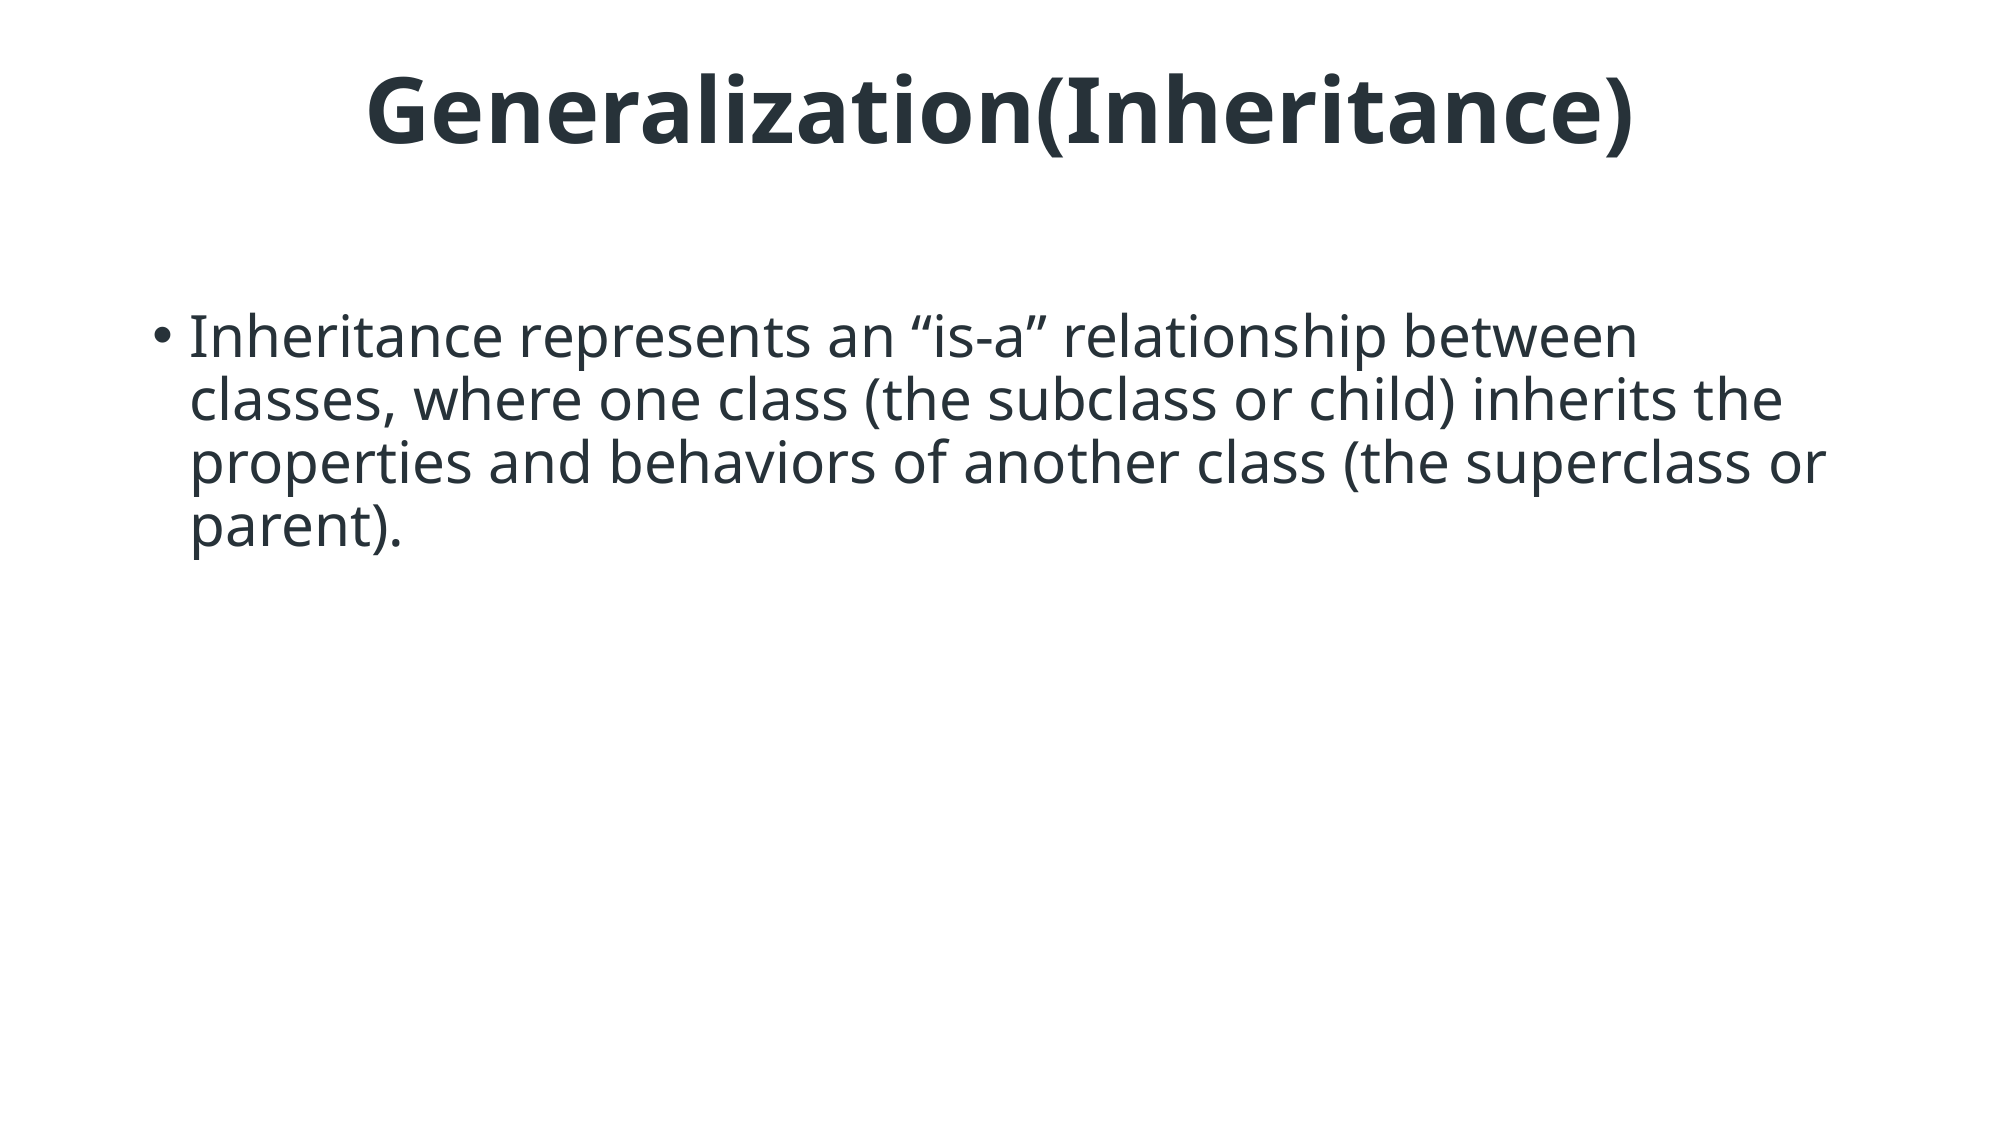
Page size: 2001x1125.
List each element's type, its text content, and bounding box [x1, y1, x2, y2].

title Generalization(Inheritance) [137, 59, 1863, 278]
list Inheritance represents an “is-a” relationship between classes, where one class (the subclass or child) inherits the properties and behaviors of another class (the superclass or parent). [137, 299, 1863, 1014]
